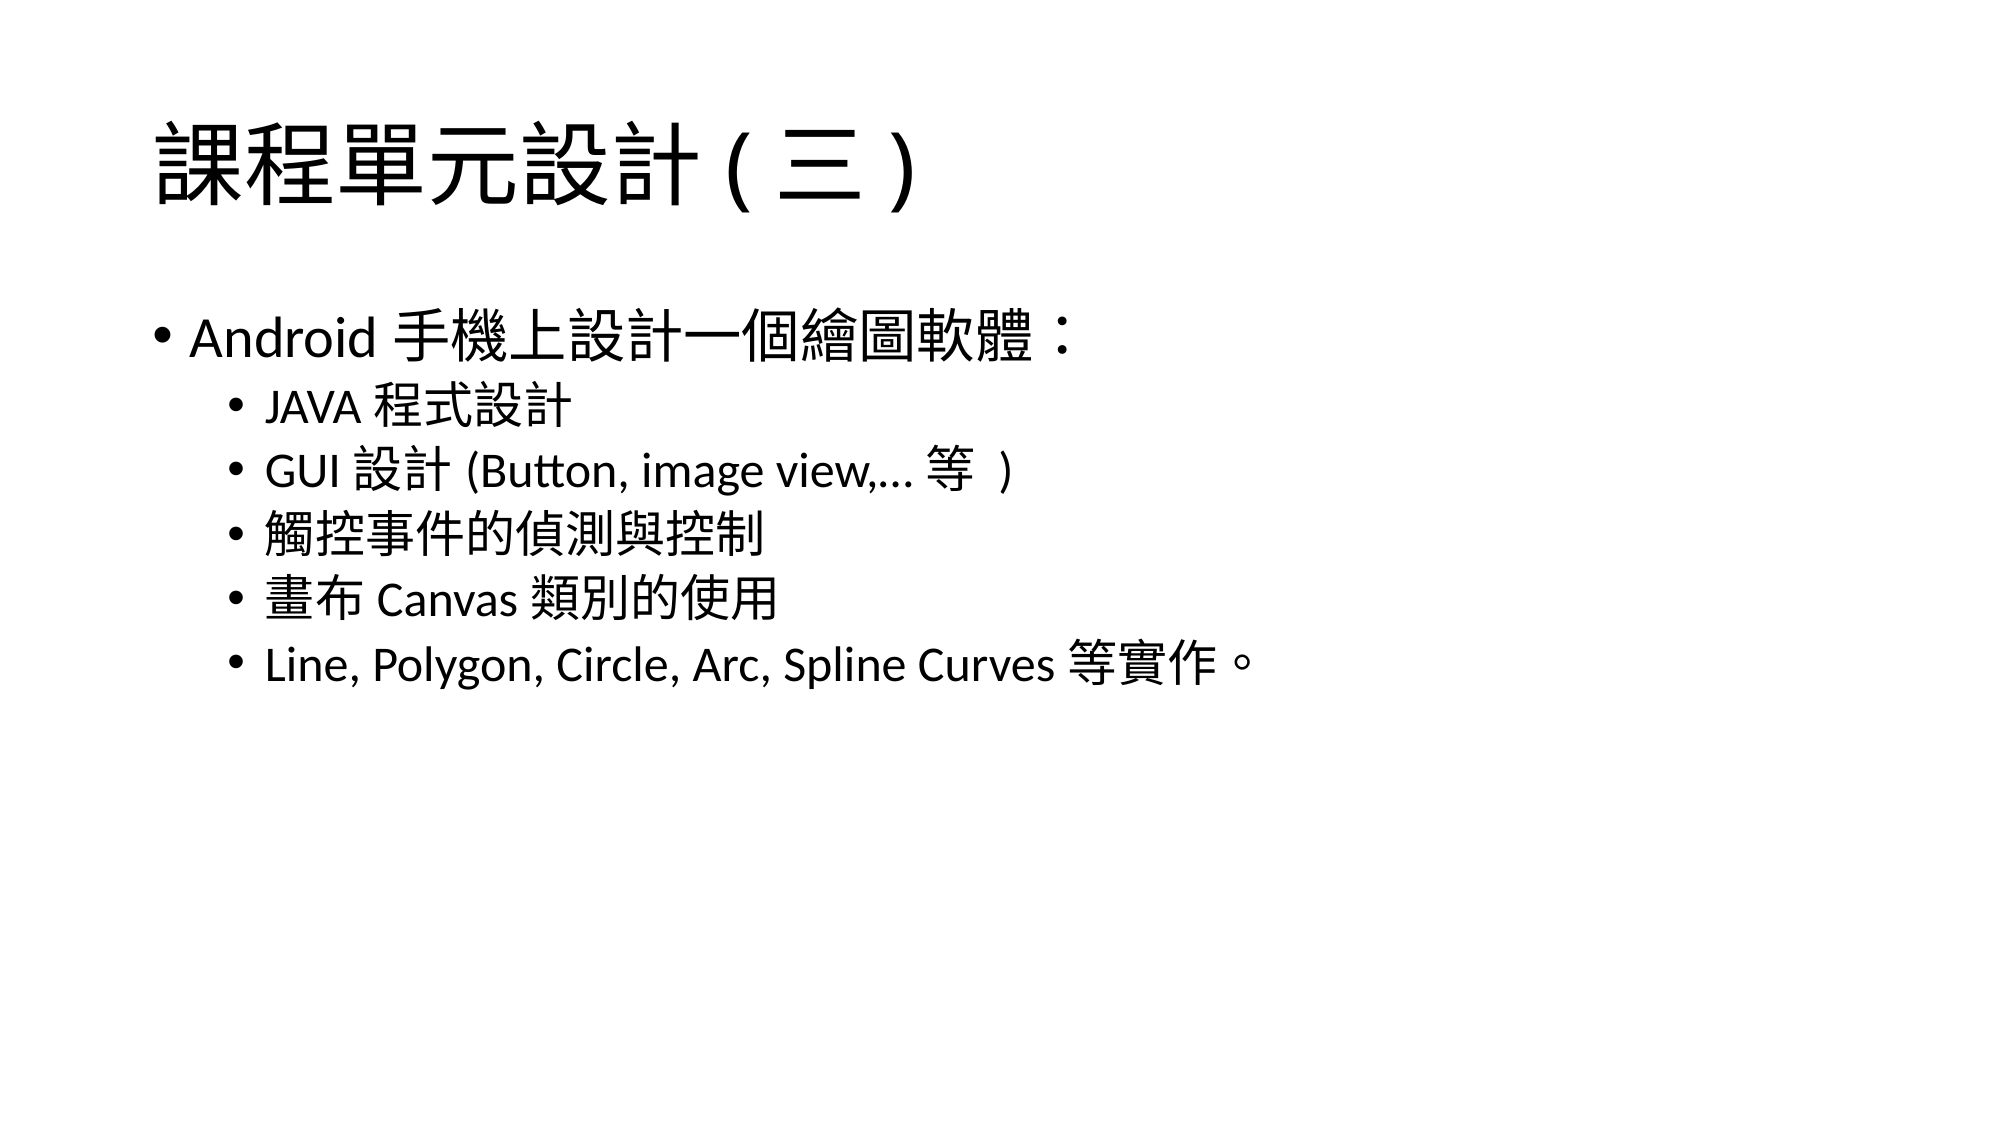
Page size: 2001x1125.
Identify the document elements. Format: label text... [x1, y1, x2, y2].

title 課程單元設計(三) [137, 59, 1863, 278]
list Android手機上設計一個繪圖軟體： JAVA程式設計 GUI設計(Button, image view,…等 ) 觸控事件的偵測與控制 畫布Canvas類別的使用 Line, Polygon, Circle, Arc, Spline Curves等實作。 [137, 299, 1863, 1014]
